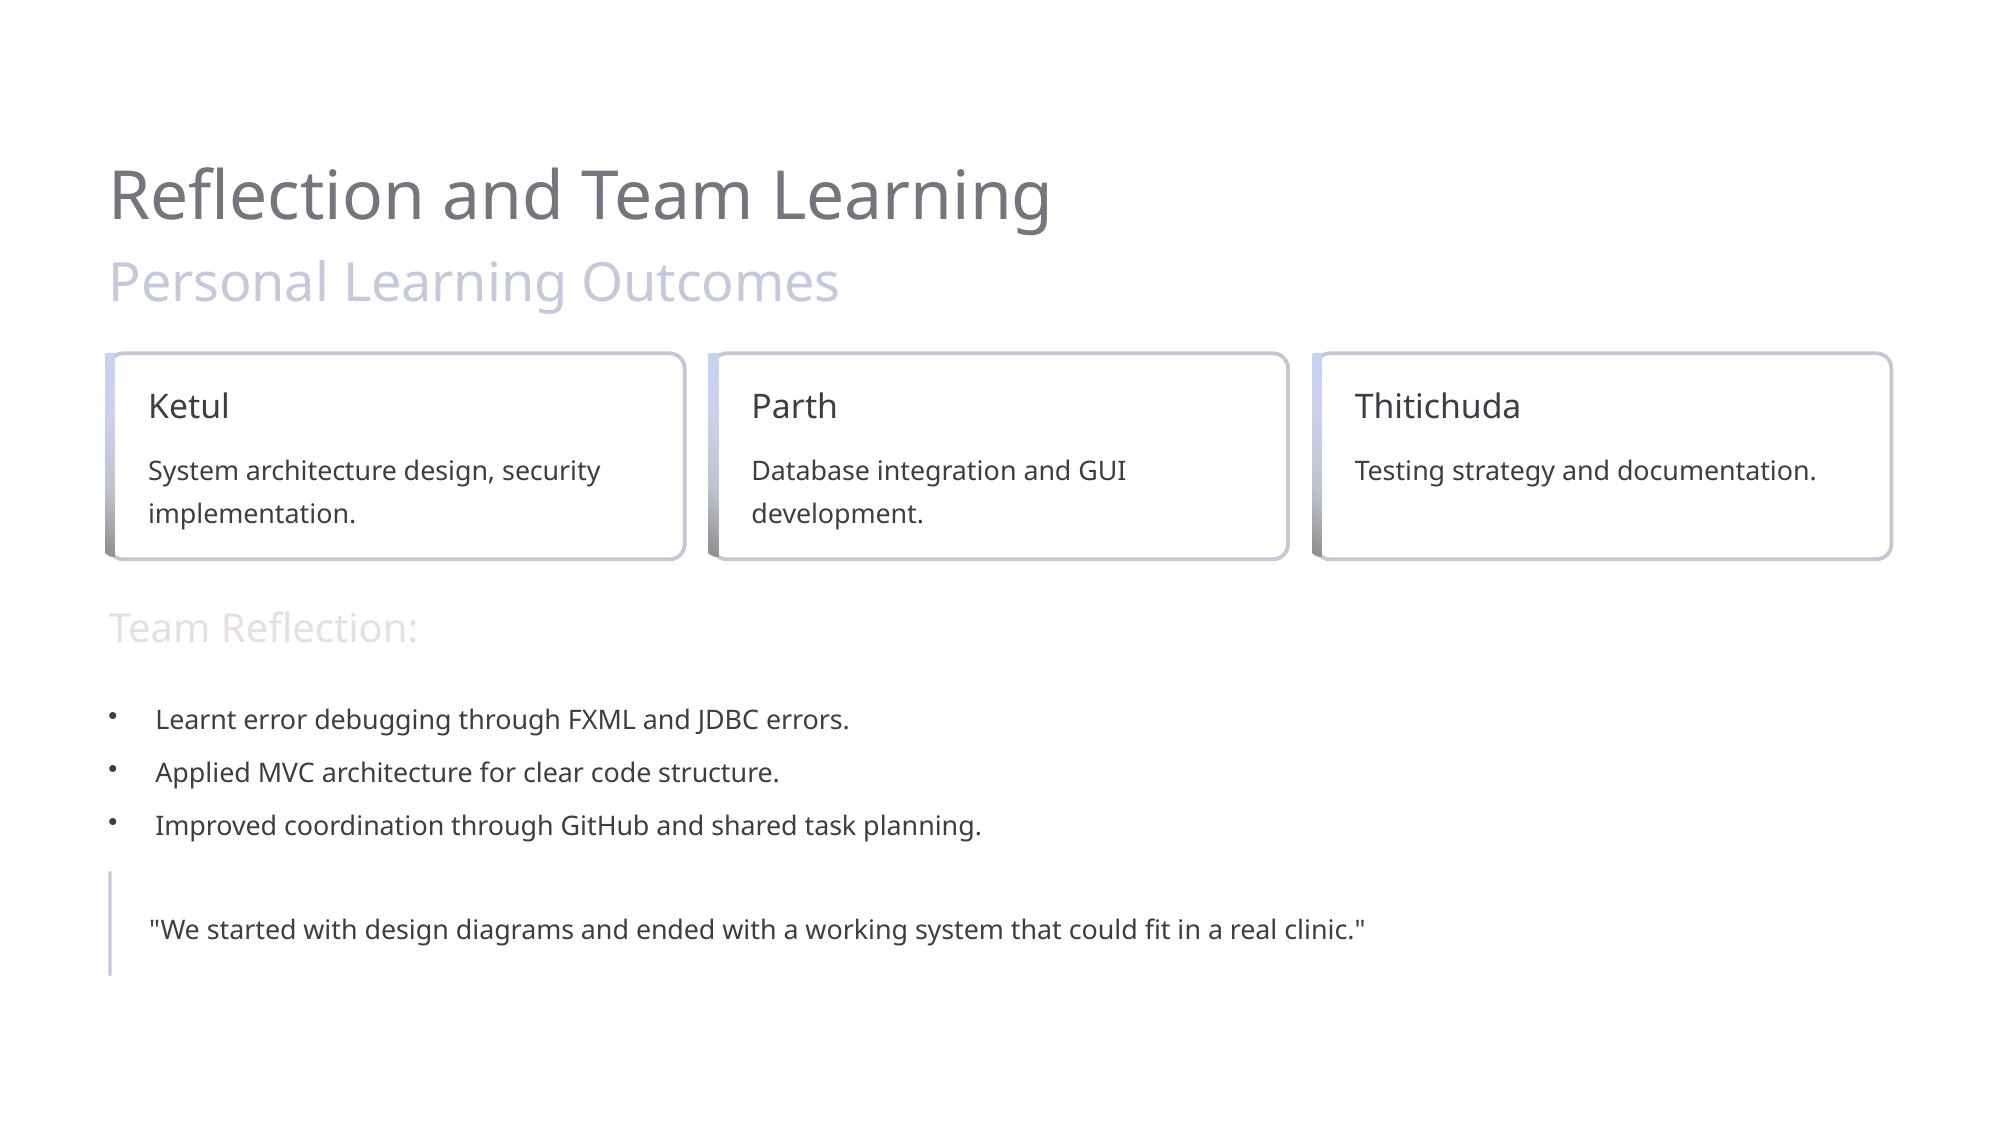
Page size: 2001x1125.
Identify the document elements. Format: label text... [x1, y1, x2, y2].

text_box Applied MVC architecture for clear code structure. [108, 744, 1892, 788]
text_box Team Reflection: [108, 600, 516, 651]
text_box "We started with design diagrams and ended with a working system that could fit in a real clinic." [149, 901, 1892, 946]
text_box Reflection and Team Learning [108, 149, 1142, 234]
text_box [108, 871, 112, 976]
text_box [1326, 353, 1892, 560]
text_box [119, 353, 685, 560]
text_box Learnt error debugging through FXML and JDBC errors. [108, 691, 1892, 735]
text_box Improved coordination through GitHub and shared task planning. [108, 797, 1892, 841]
text_box Testing strategy and documentation. [1354, 442, 1862, 486]
text_box Thitichuda [1354, 383, 1694, 426]
text_box Database integration and GUI development. [751, 442, 1258, 529]
picture [104, 352, 119, 560]
text_box System architecture design, security implementation. [148, 442, 655, 529]
text_box Personal Learning Outcomes [108, 244, 910, 313]
picture [708, 352, 722, 560]
text_box [722, 353, 1289, 560]
text_box Ketul [148, 383, 488, 426]
text_box Parth [751, 383, 1091, 426]
picture [1311, 352, 1326, 560]
